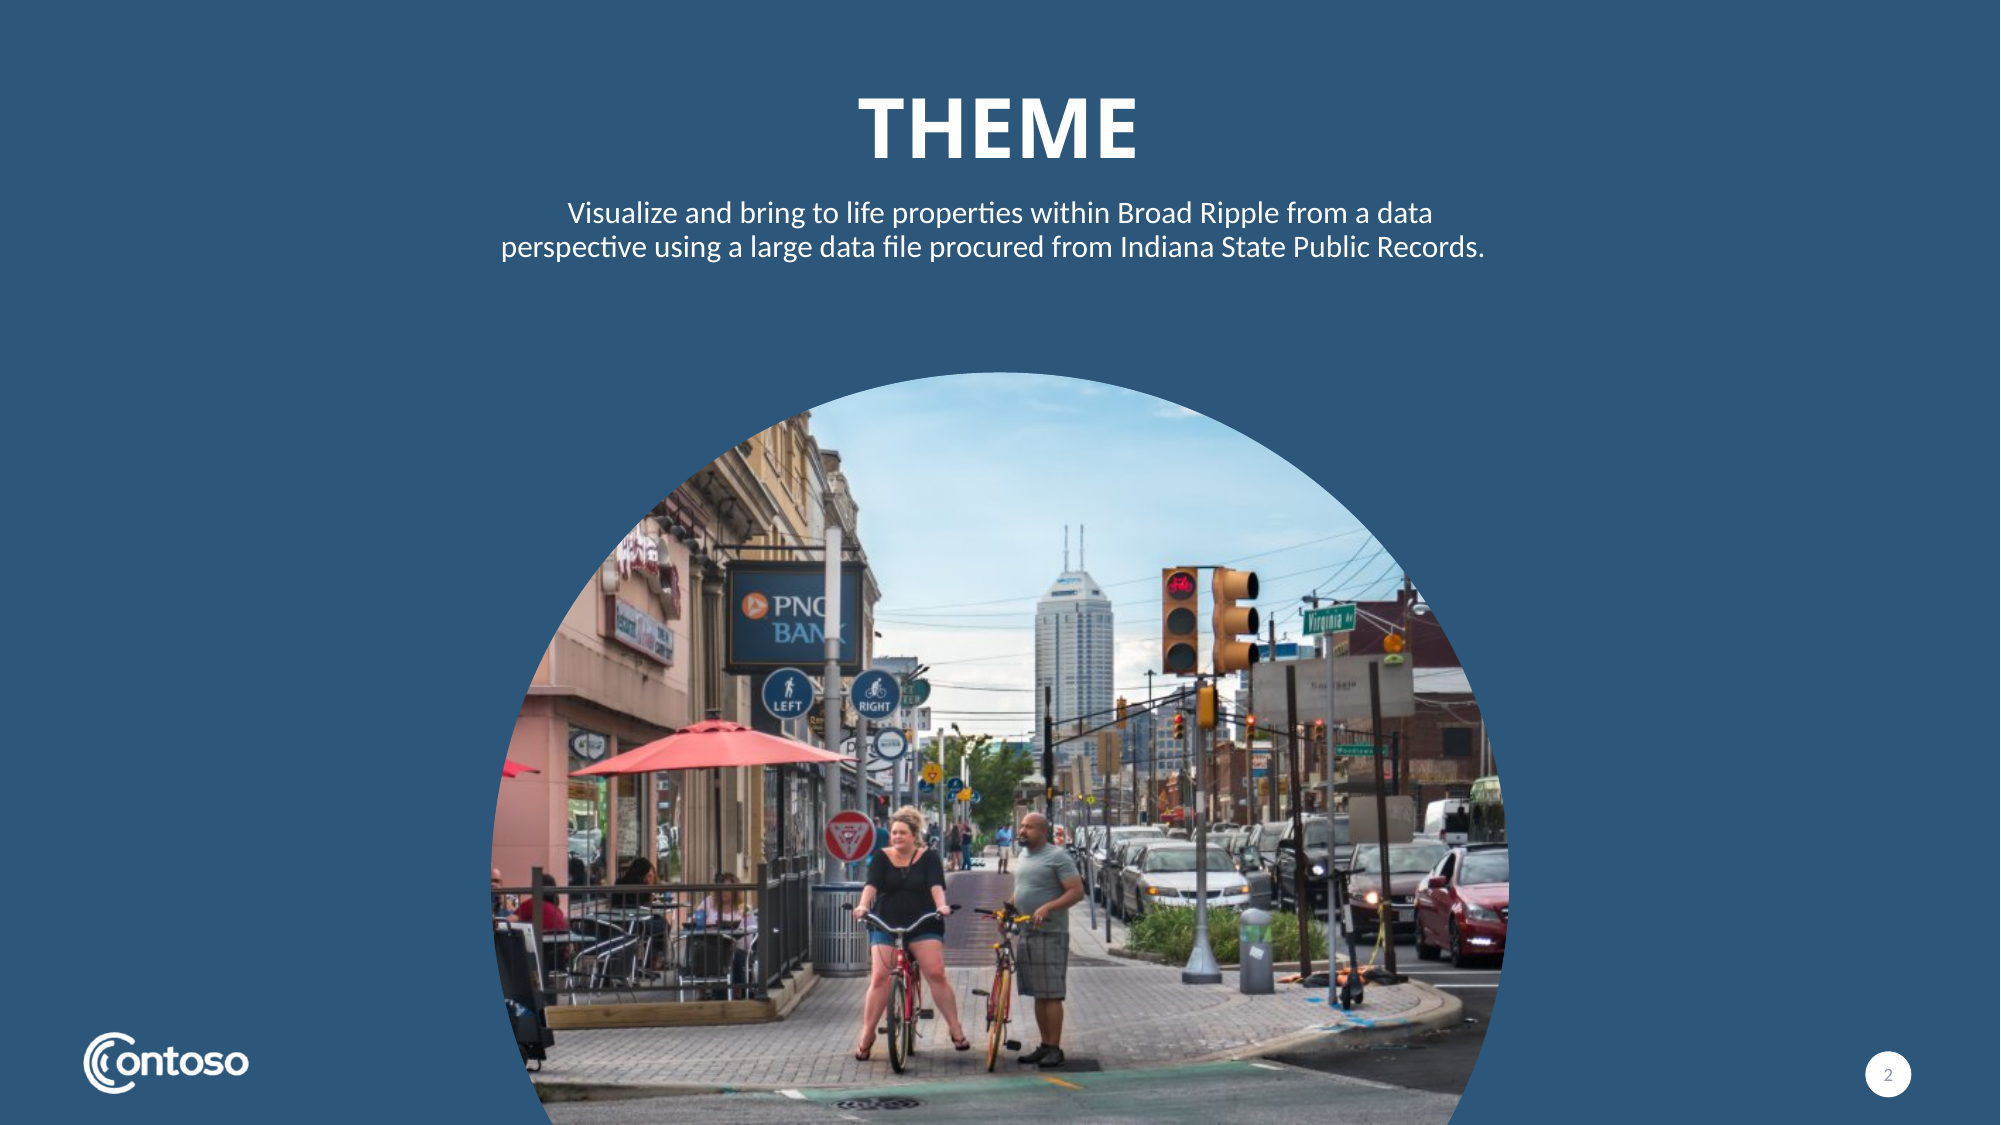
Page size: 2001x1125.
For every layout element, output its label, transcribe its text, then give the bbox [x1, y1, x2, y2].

list Visualize and bring to life properties within Broad Ripple from a data perspective using a large data file procured from Indiana State Public Records. [482, 189, 1520, 315]
picture [490, 372, 1510, 1125]
slide_number 2 [1864, 1059, 1913, 1090]
title Theme [136, 29, 1862, 185]
